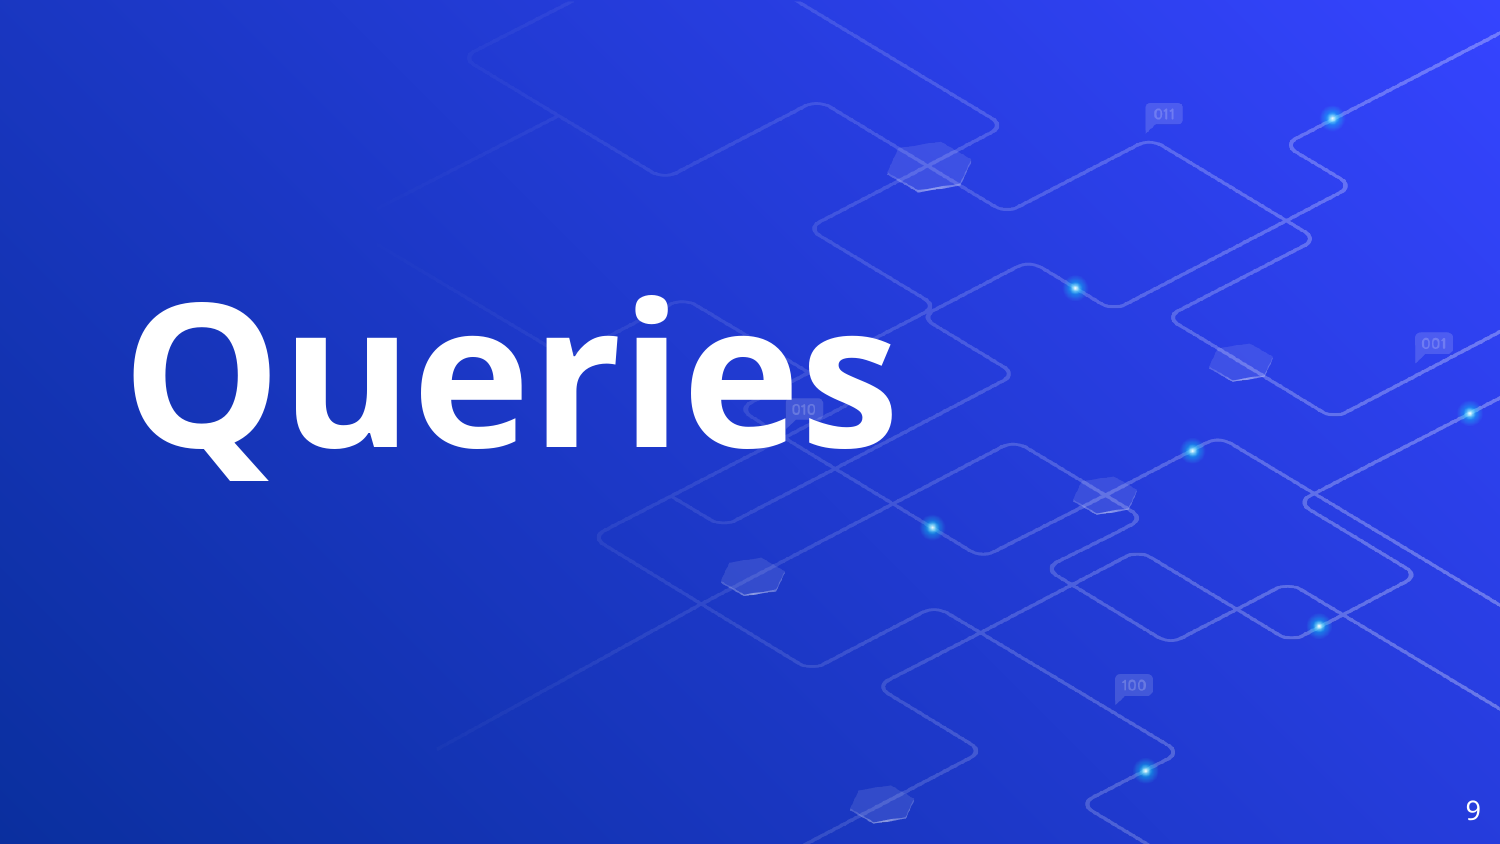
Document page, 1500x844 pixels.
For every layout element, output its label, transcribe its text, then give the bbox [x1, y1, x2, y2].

title Queries [122, 297, 1398, 488]
slide_number ‹#› [1391, 779, 1482, 844]
picture [0, 0, 1500, 844]
